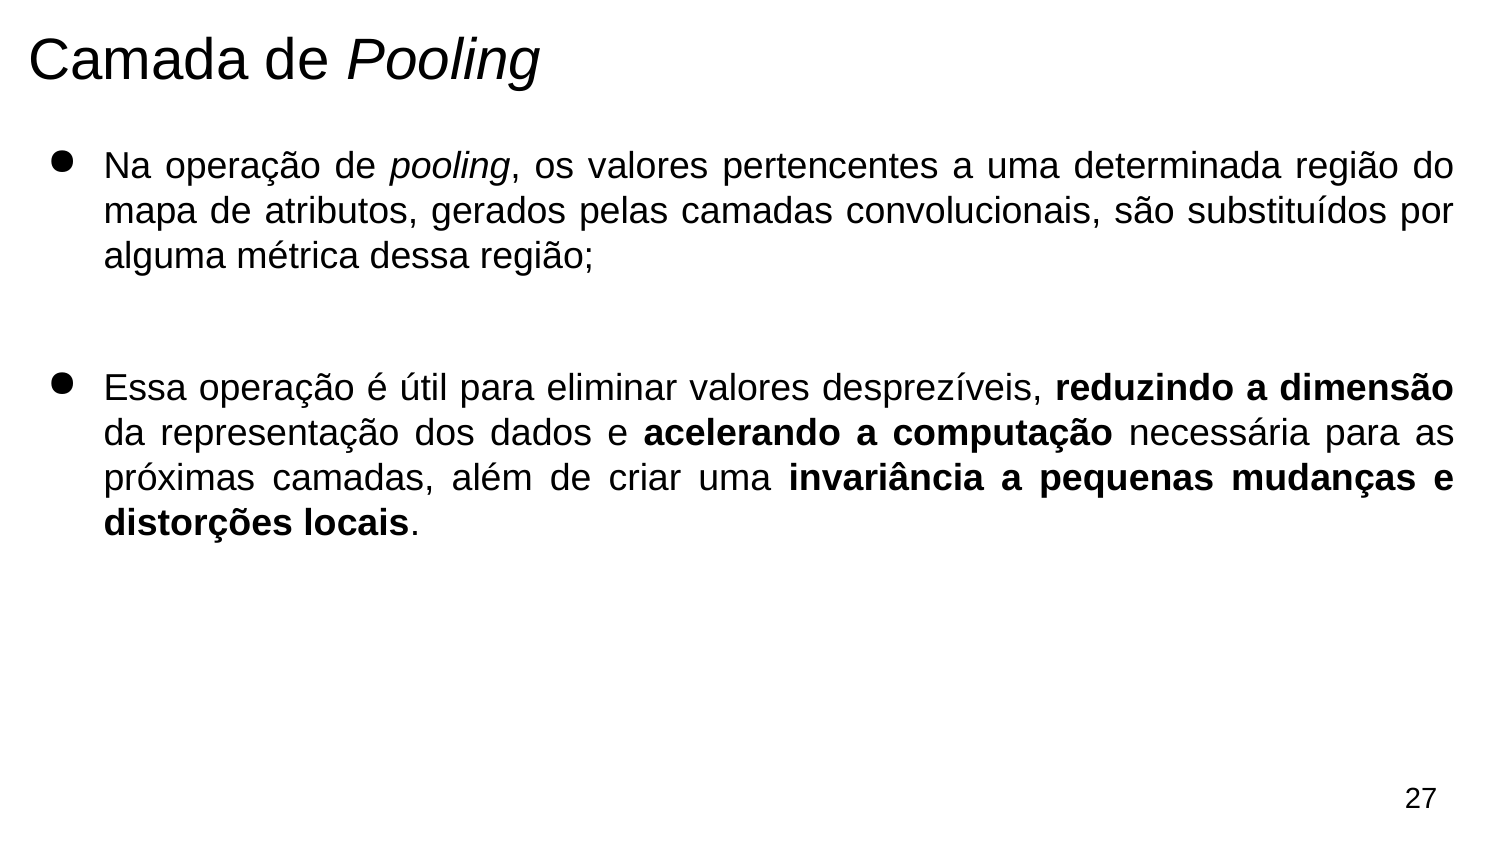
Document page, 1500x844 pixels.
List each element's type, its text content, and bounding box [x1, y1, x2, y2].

title Camada de Pooling [13, 6, 1412, 101]
slide_number ‹#› [1389, 764, 1480, 830]
text_box Na operação de pooling, os valores pertencentes a uma determinada região do mapa de atributos, gerados pelas camadas convolucionais, são substituídos por alguma métrica dessa região; Essa operação é útil para eliminar valores desprezíveis, reduzindo a dimensão da representação dos dados e acelerando a computação necessária para as próximas camadas, além de criar uma invariância a pequenas mudanças e distorções locais. [13, 126, 1470, 789]
